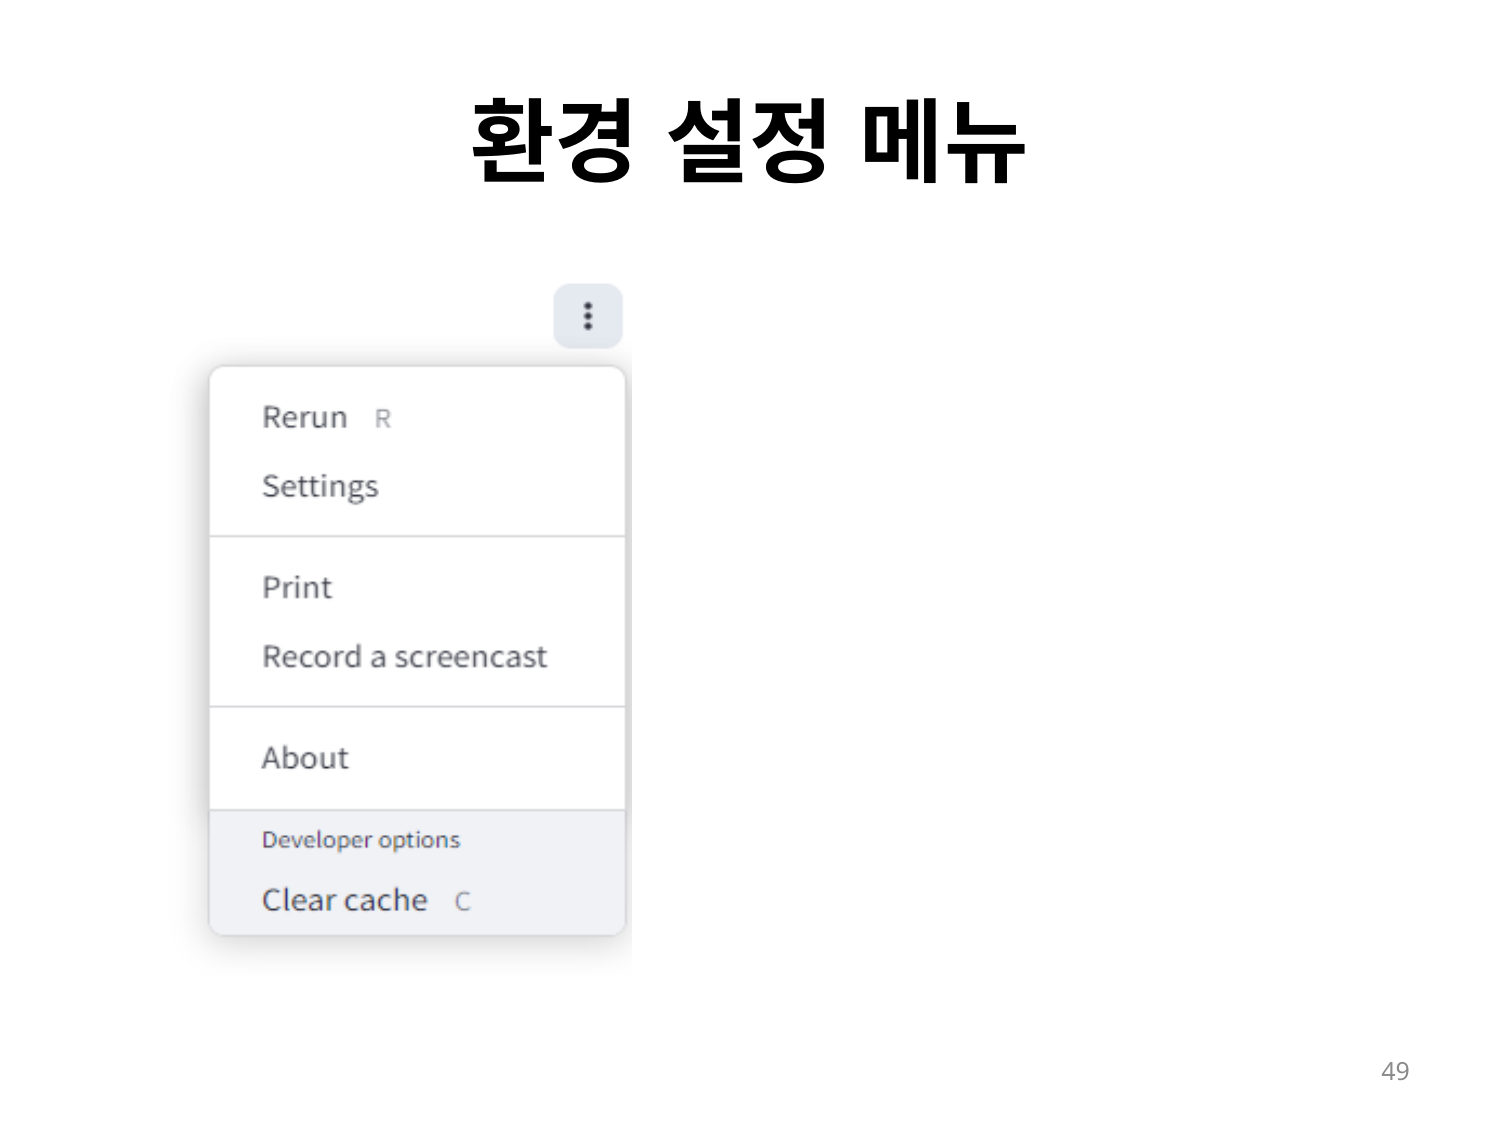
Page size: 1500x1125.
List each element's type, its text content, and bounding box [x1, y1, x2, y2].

title 환경 설정 메뉴 [75, 45, 1425, 233]
slide_number 49 [1074, 1042, 1425, 1103]
picture [100, 278, 633, 977]
